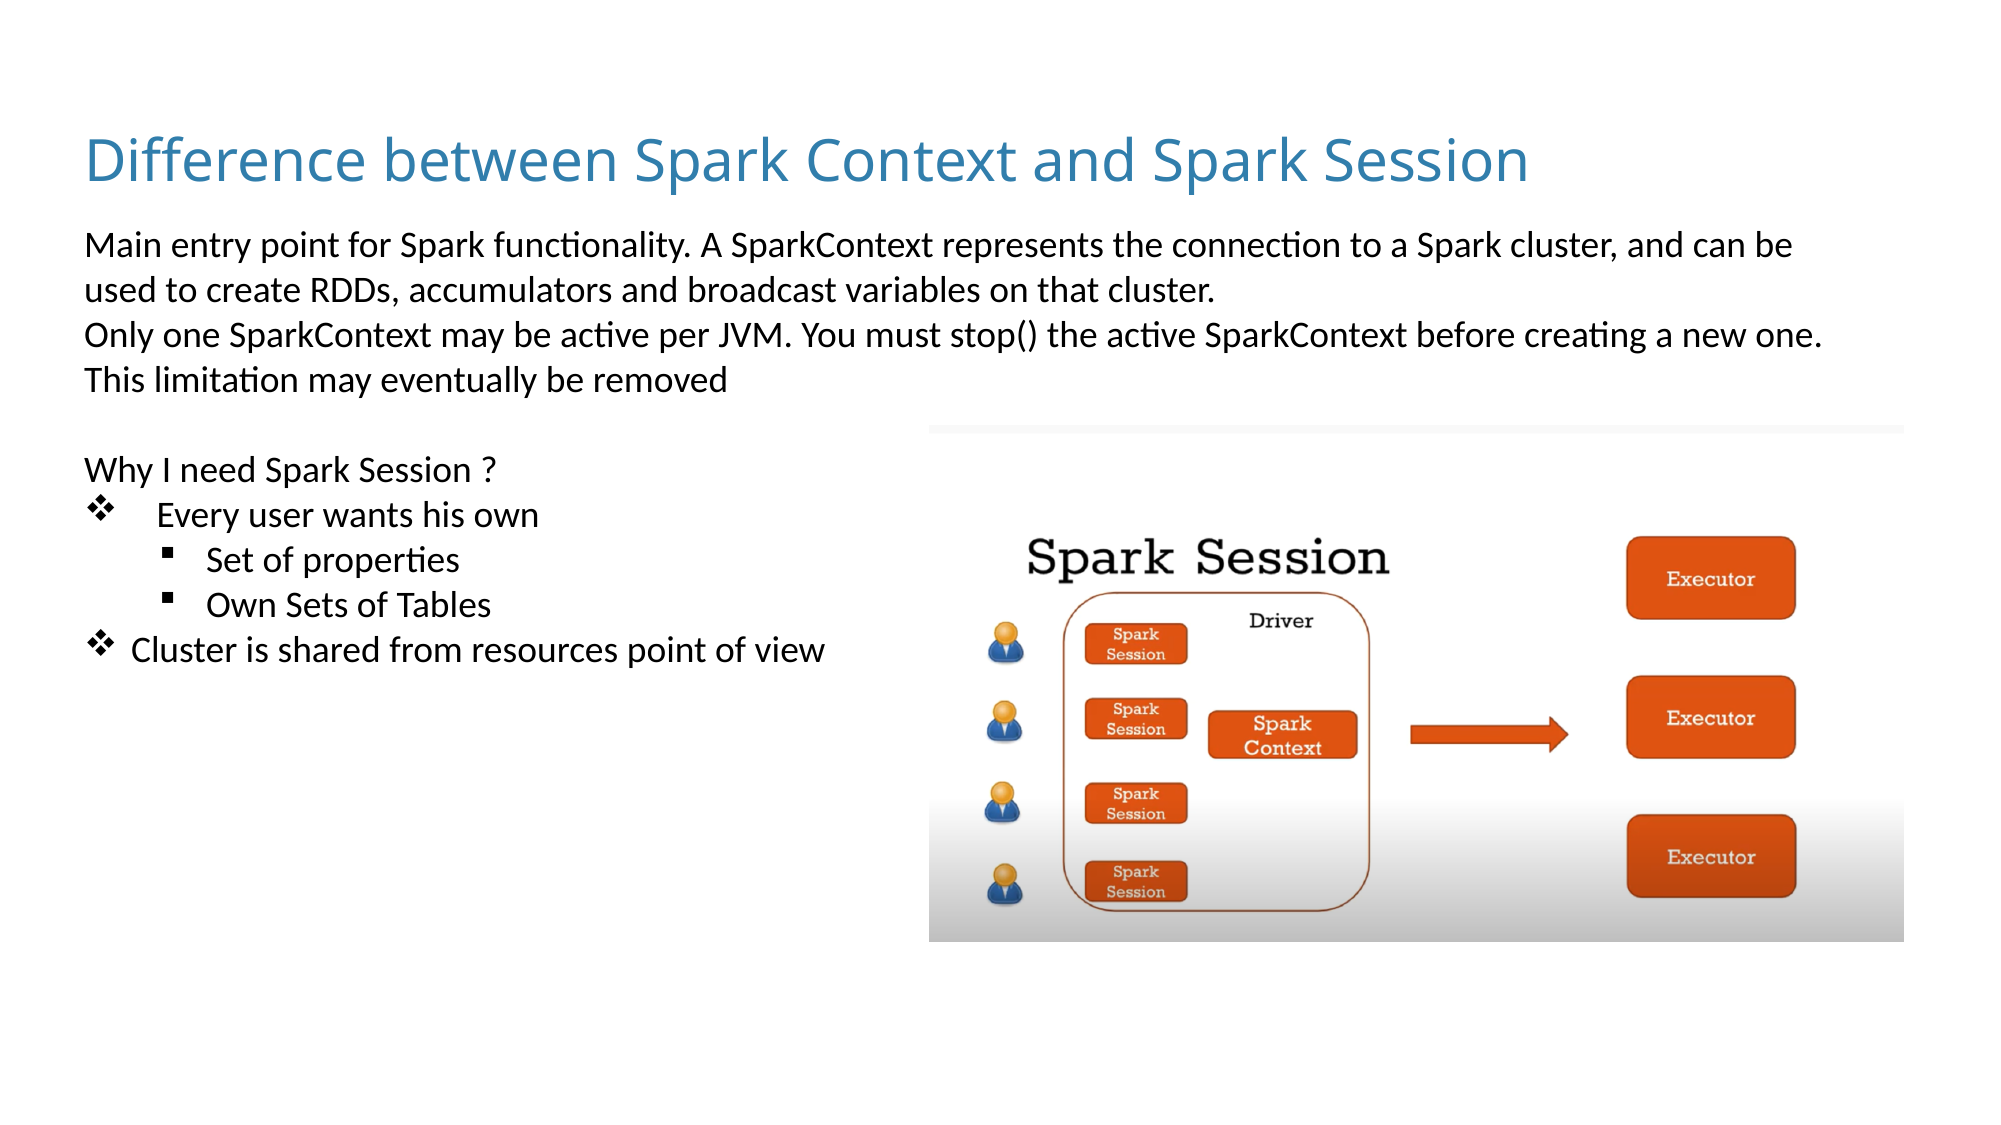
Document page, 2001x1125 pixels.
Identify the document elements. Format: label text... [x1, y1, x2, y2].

picture [929, 425, 1904, 942]
text_box Difference between Spark Context and Spark Session Main entry point for Spark functionality. A SparkContext represents the connection to a Spark cluster, and can be used to create RDDs, accumulators and broadcast variables on that cluster. Only one SparkContext may be active per JVM. You must stop() the active SparkContext before creating a new one. This limitation may eventually be removed Why I need Spark Session ? Every user wants his own Set of properties Own Sets of Tables Cluster is shared from resources point of view [69, 115, 1841, 678]
